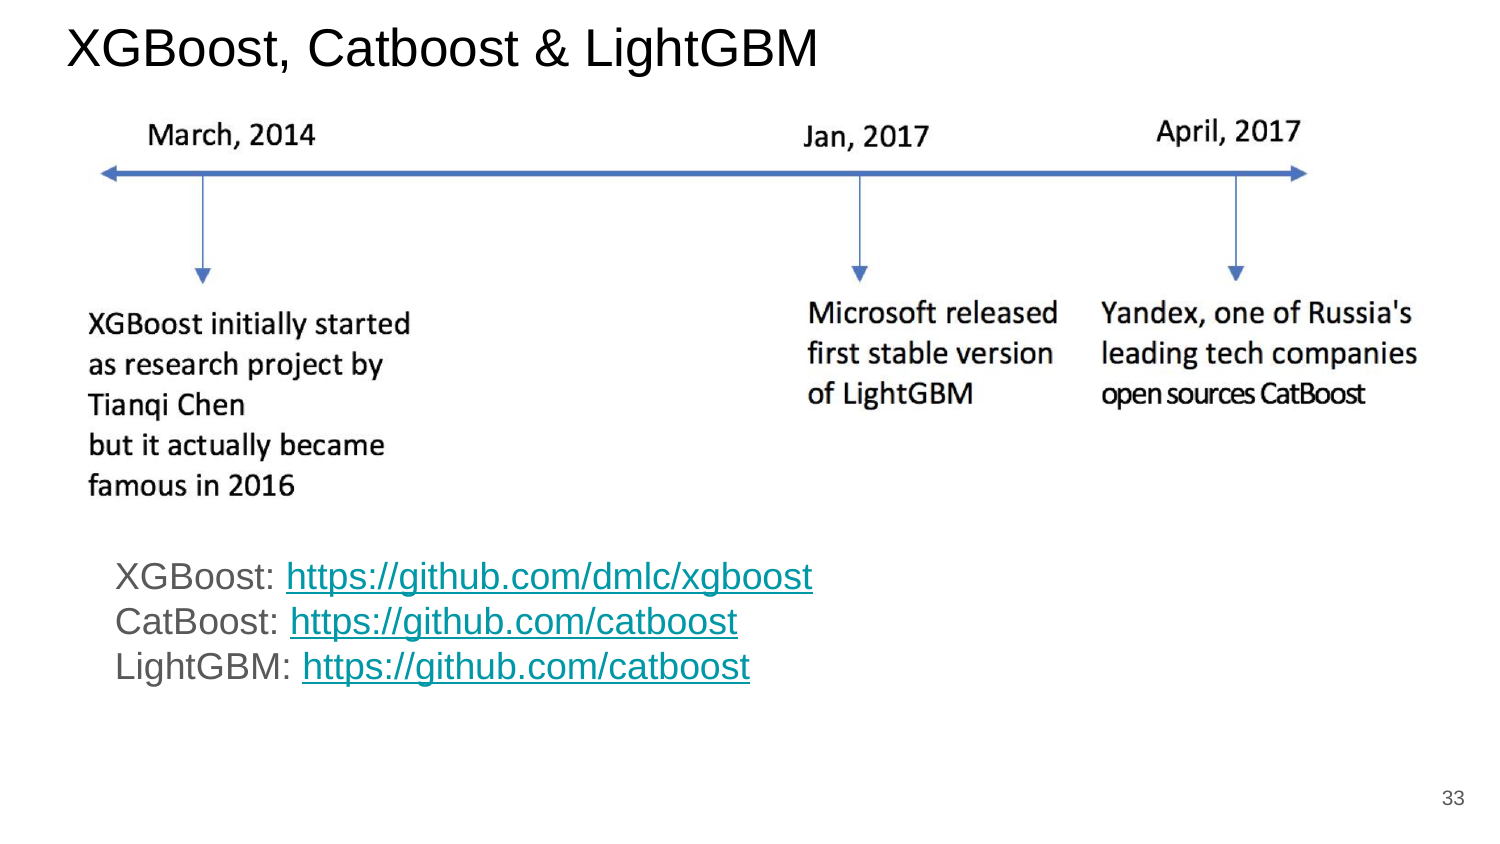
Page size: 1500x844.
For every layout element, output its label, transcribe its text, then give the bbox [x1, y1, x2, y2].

slide_number ‹#› [1389, 764, 1480, 830]
text_box XGBoost: https://github.com/dmlc/xgboost CatBoost: https://github.com/catboost LightGBM: https://github.com/catboost [99, 537, 1358, 765]
picture [50, 111, 1450, 504]
title XGBoost, Catboost & LightGBM [51, 0, 1449, 92]
